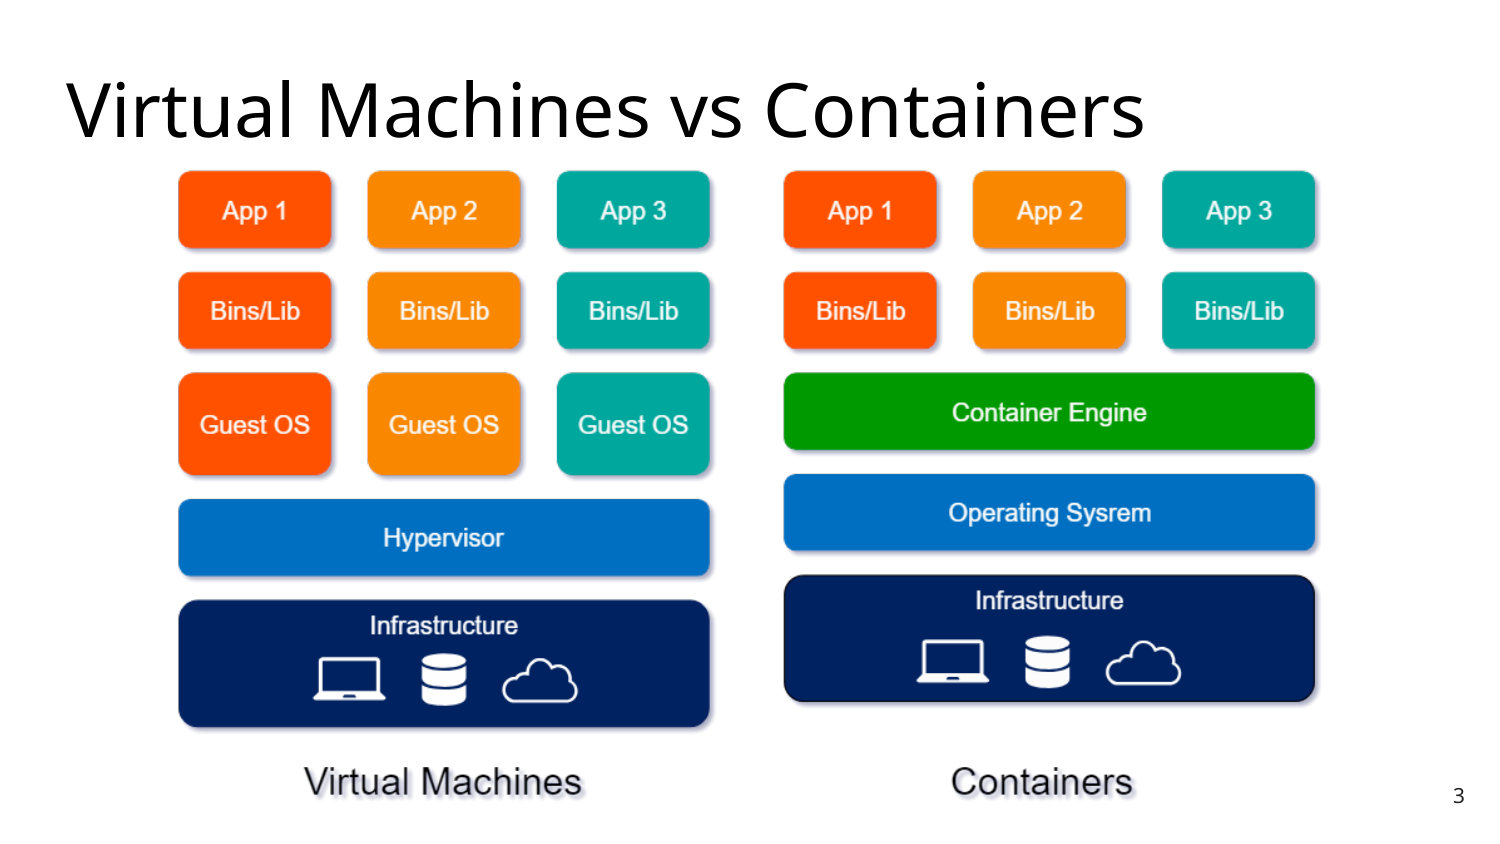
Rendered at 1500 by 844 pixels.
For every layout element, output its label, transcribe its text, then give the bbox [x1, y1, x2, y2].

picture [116, 107, 1384, 844]
title Virtual Machines vs Containers [51, 48, 1449, 180]
slide_number 3 [1389, 764, 1480, 830]
